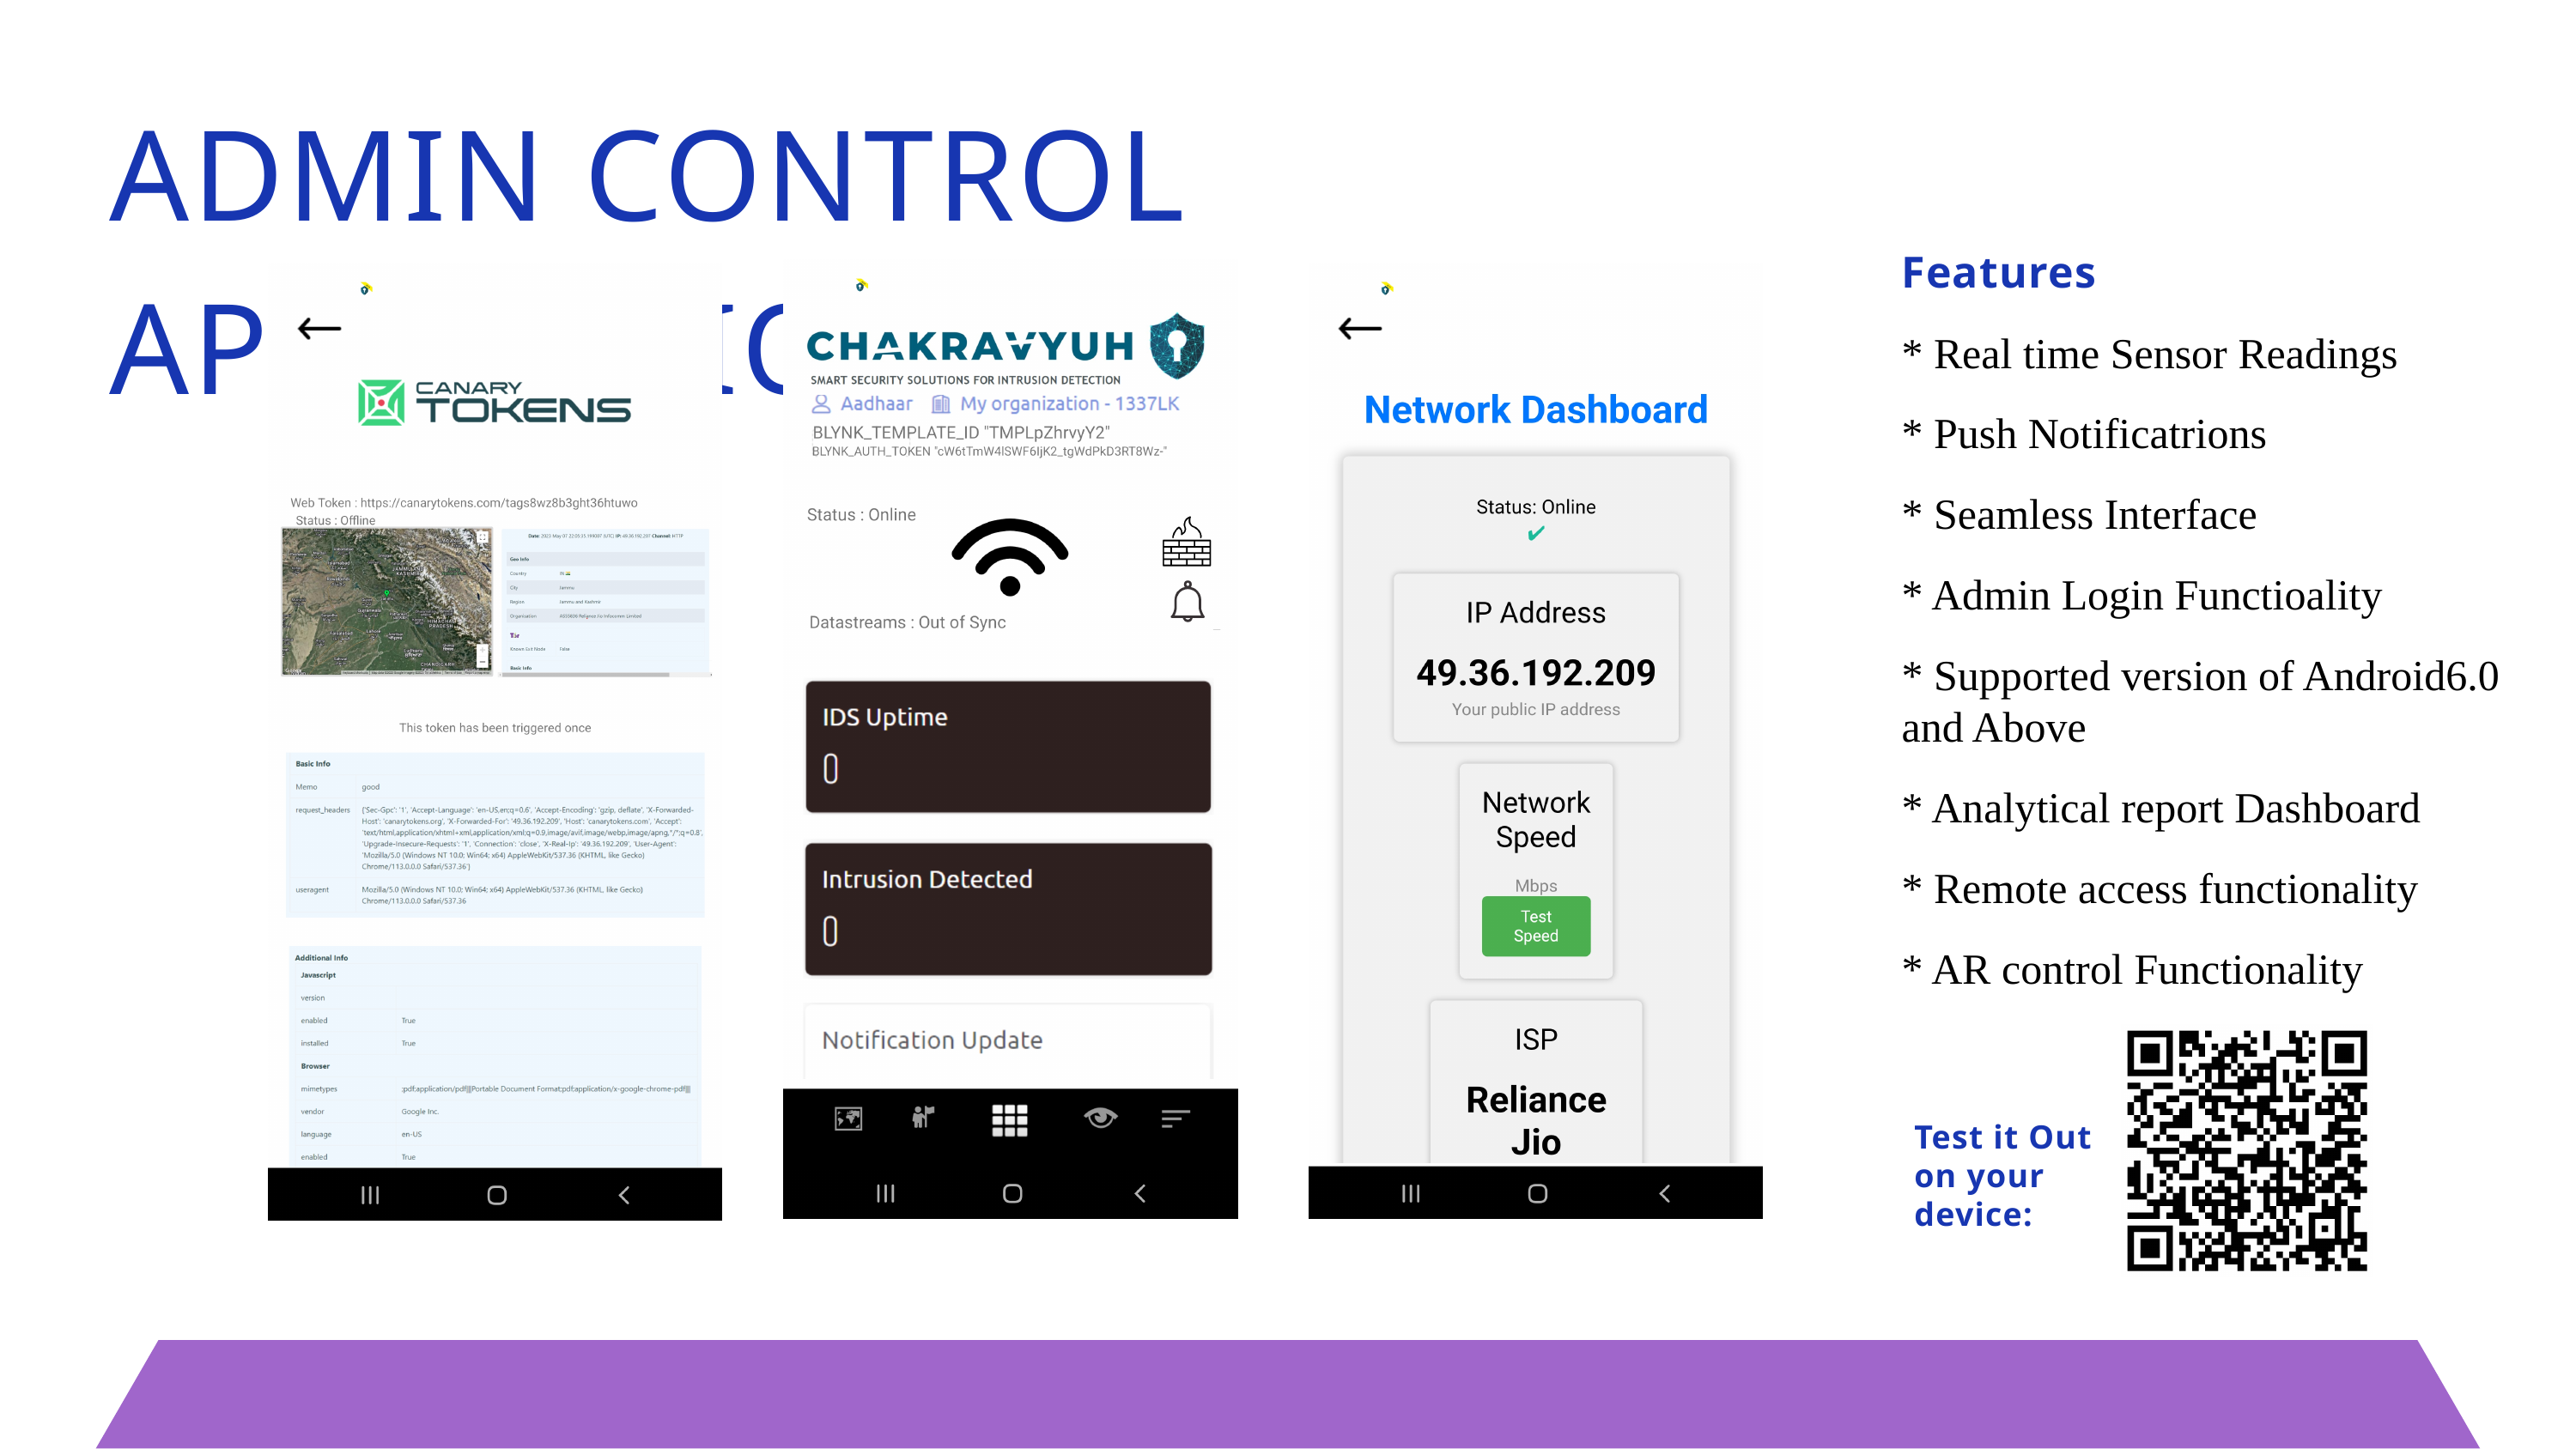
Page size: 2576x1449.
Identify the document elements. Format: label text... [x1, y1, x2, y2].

picture [1309, 262, 1763, 1220]
text_box [95, 1340, 2481, 1449]
title ADMIN CONTROL APPLICATION [106, 70, 1921, 421]
picture [268, 262, 722, 1221]
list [2121, 1024, 2374, 1277]
picture [783, 259, 1238, 1220]
text_box Features * Real time Sensor Readings * Push Notificatrions * Seamless Interface * Admin Login Functioality * Supported version of Android6.0 and Above * Analytical report Dashboard * Remote access functionality * AR control Functionality [1899, 209, 2556, 992]
text_box Test it Out on your device: [1899, 1110, 2116, 1240]
